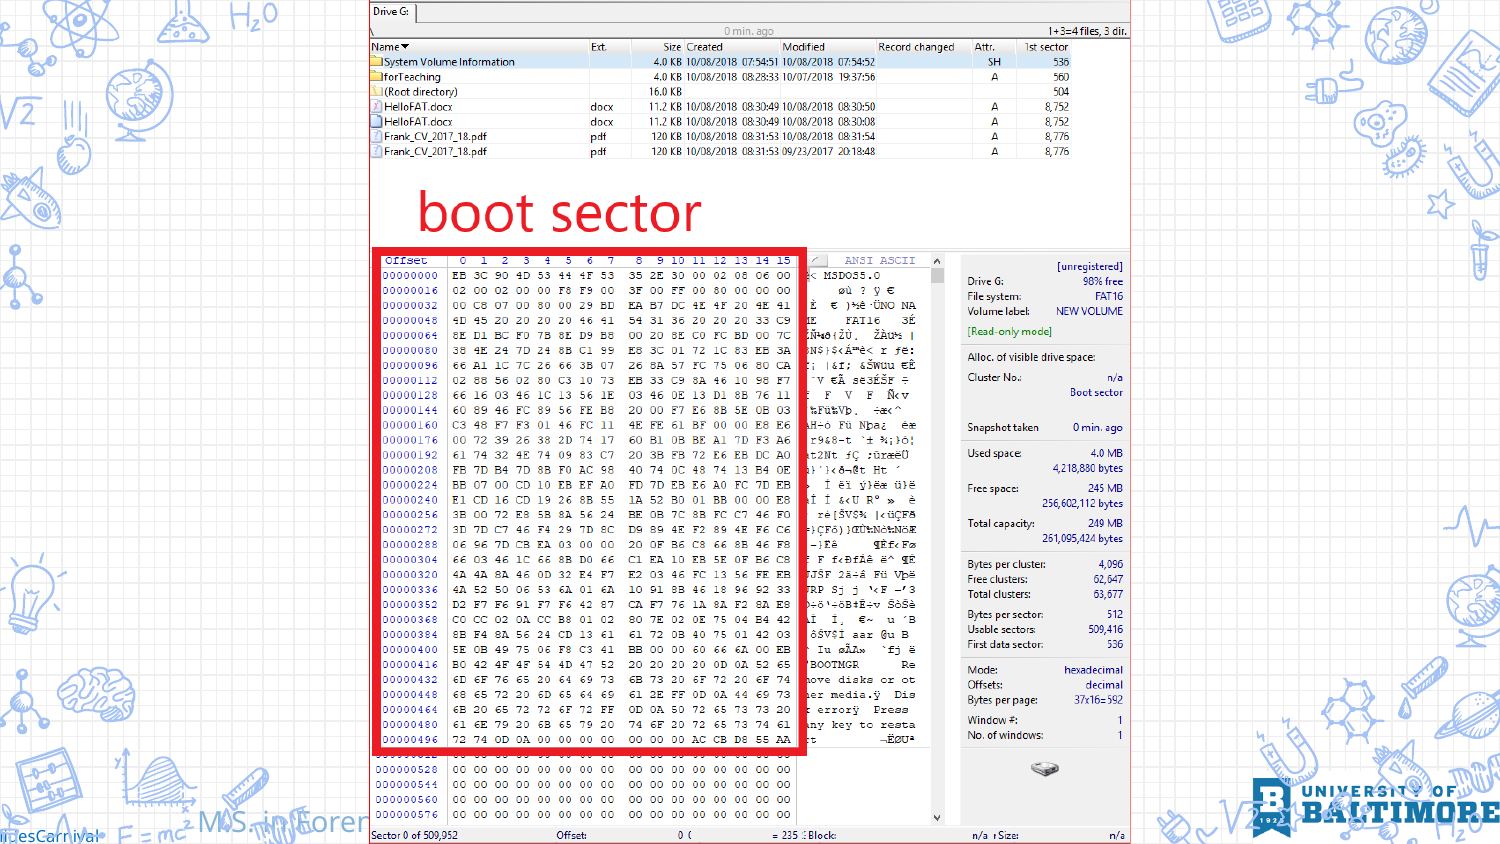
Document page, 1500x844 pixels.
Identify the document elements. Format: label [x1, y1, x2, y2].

picture [1479, 779, 1483, 790]
picture [1405, 773, 1430, 800]
picture [1253, 771, 1500, 844]
picture [369, 0, 1131, 844]
picture [1481, 771, 1489, 788]
picture [1283, 771, 1308, 783]
picture [1388, 823, 1396, 835]
picture [1381, 771, 1421, 792]
picture [1375, 780, 1390, 791]
picture [1342, 796, 1349, 806]
picture [1354, 819, 1361, 827]
picture [1408, 786, 1417, 792]
picture [1471, 771, 1479, 786]
